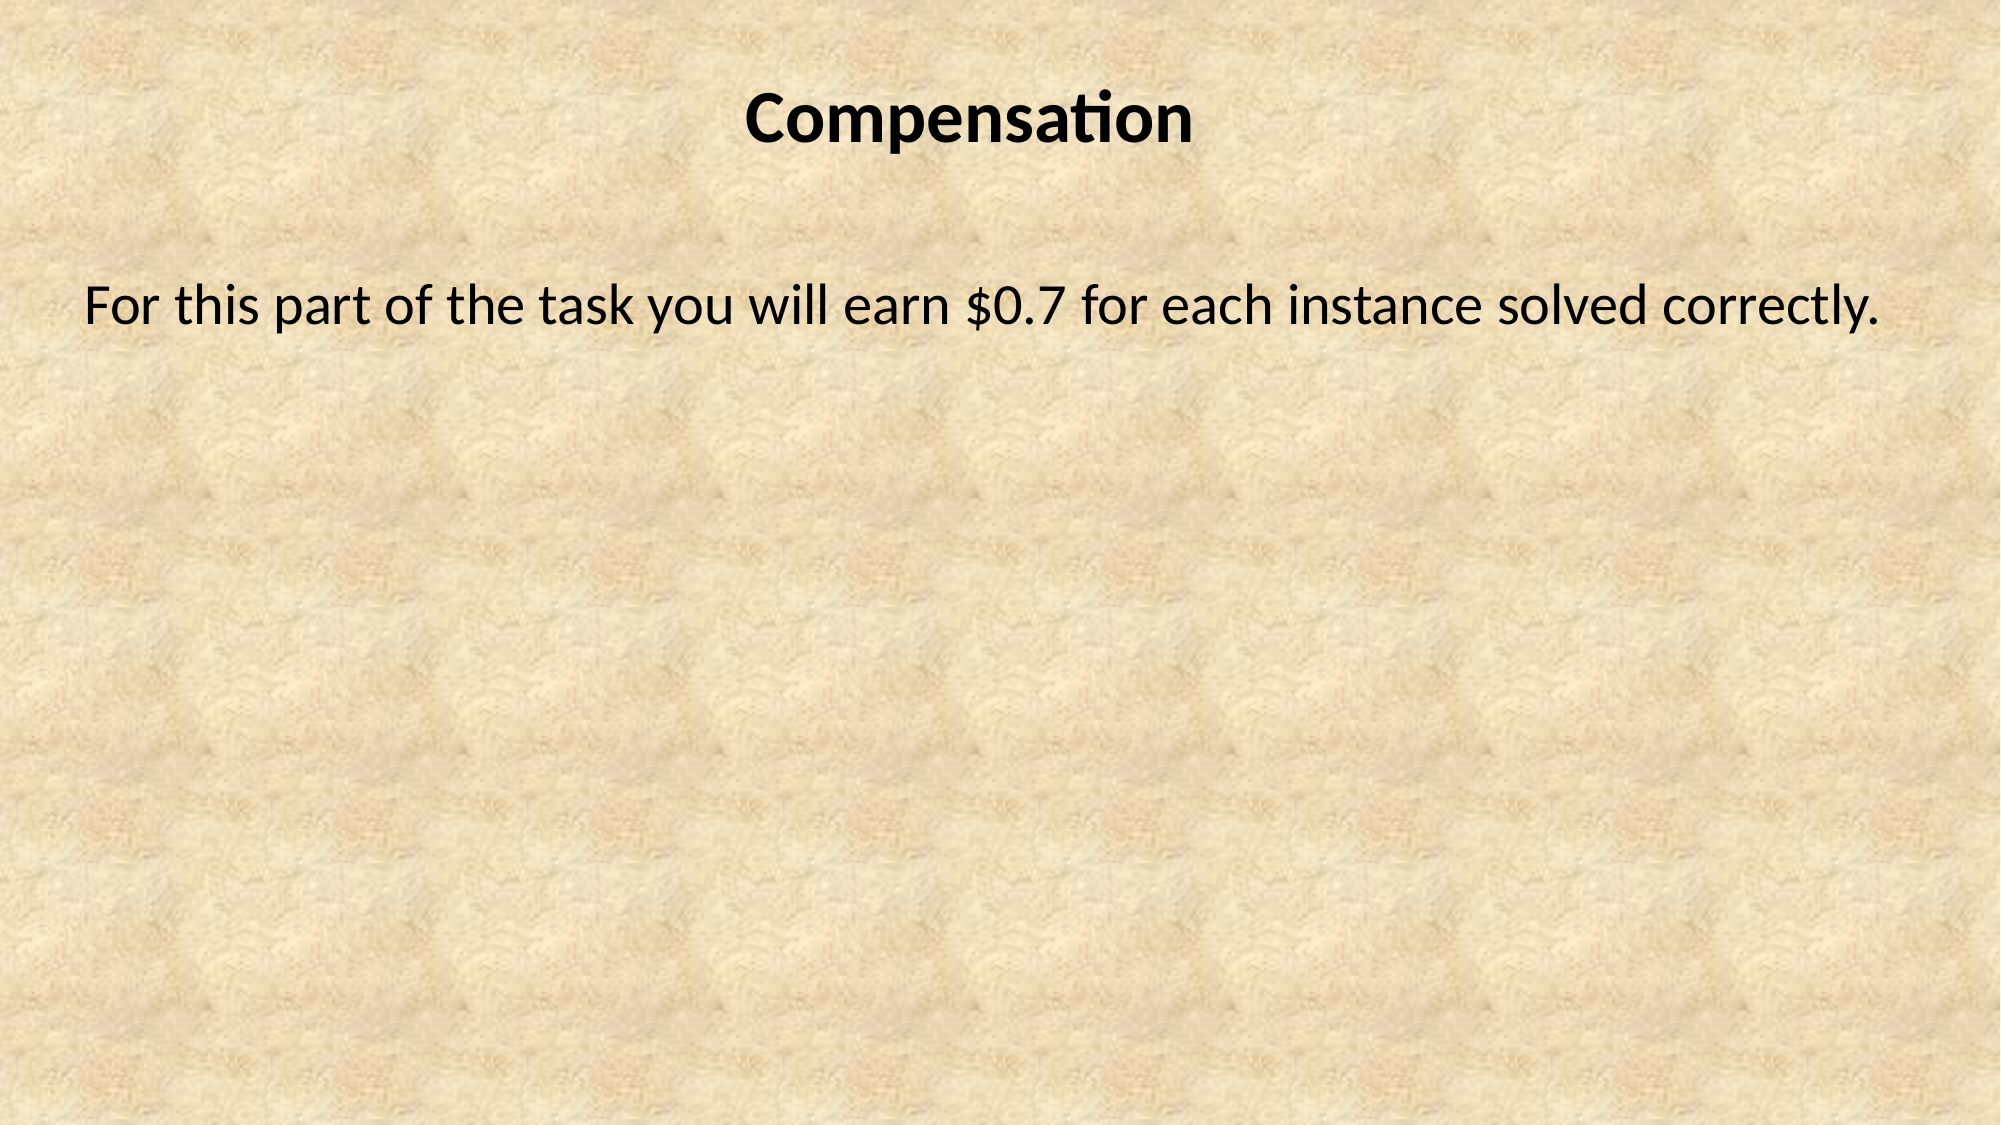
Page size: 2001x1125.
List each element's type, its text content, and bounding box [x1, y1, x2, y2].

text_box Compensation [30, 59, 1911, 165]
picture [0, 0, 2001, 1125]
text_box For this part of the task you will earn $0.7 for each instance solved correctly. [55, 258, 1911, 414]
